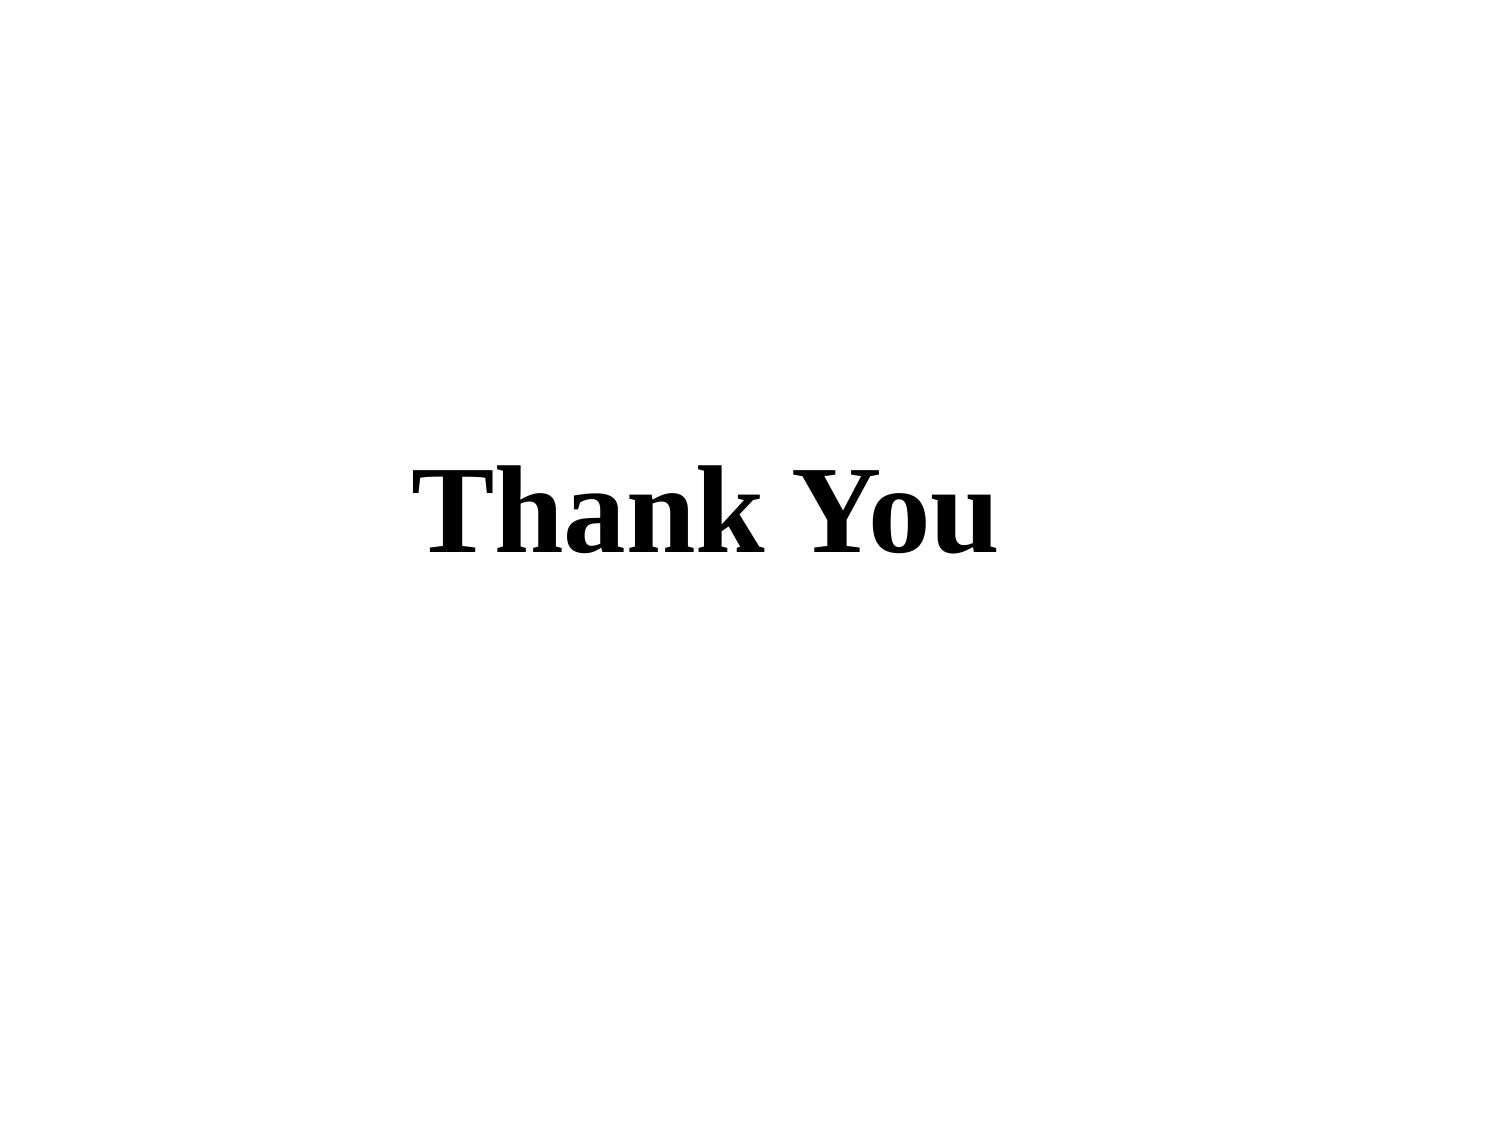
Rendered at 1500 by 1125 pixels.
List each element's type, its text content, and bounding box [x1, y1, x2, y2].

text_box Thank You [342, 419, 1069, 585]
